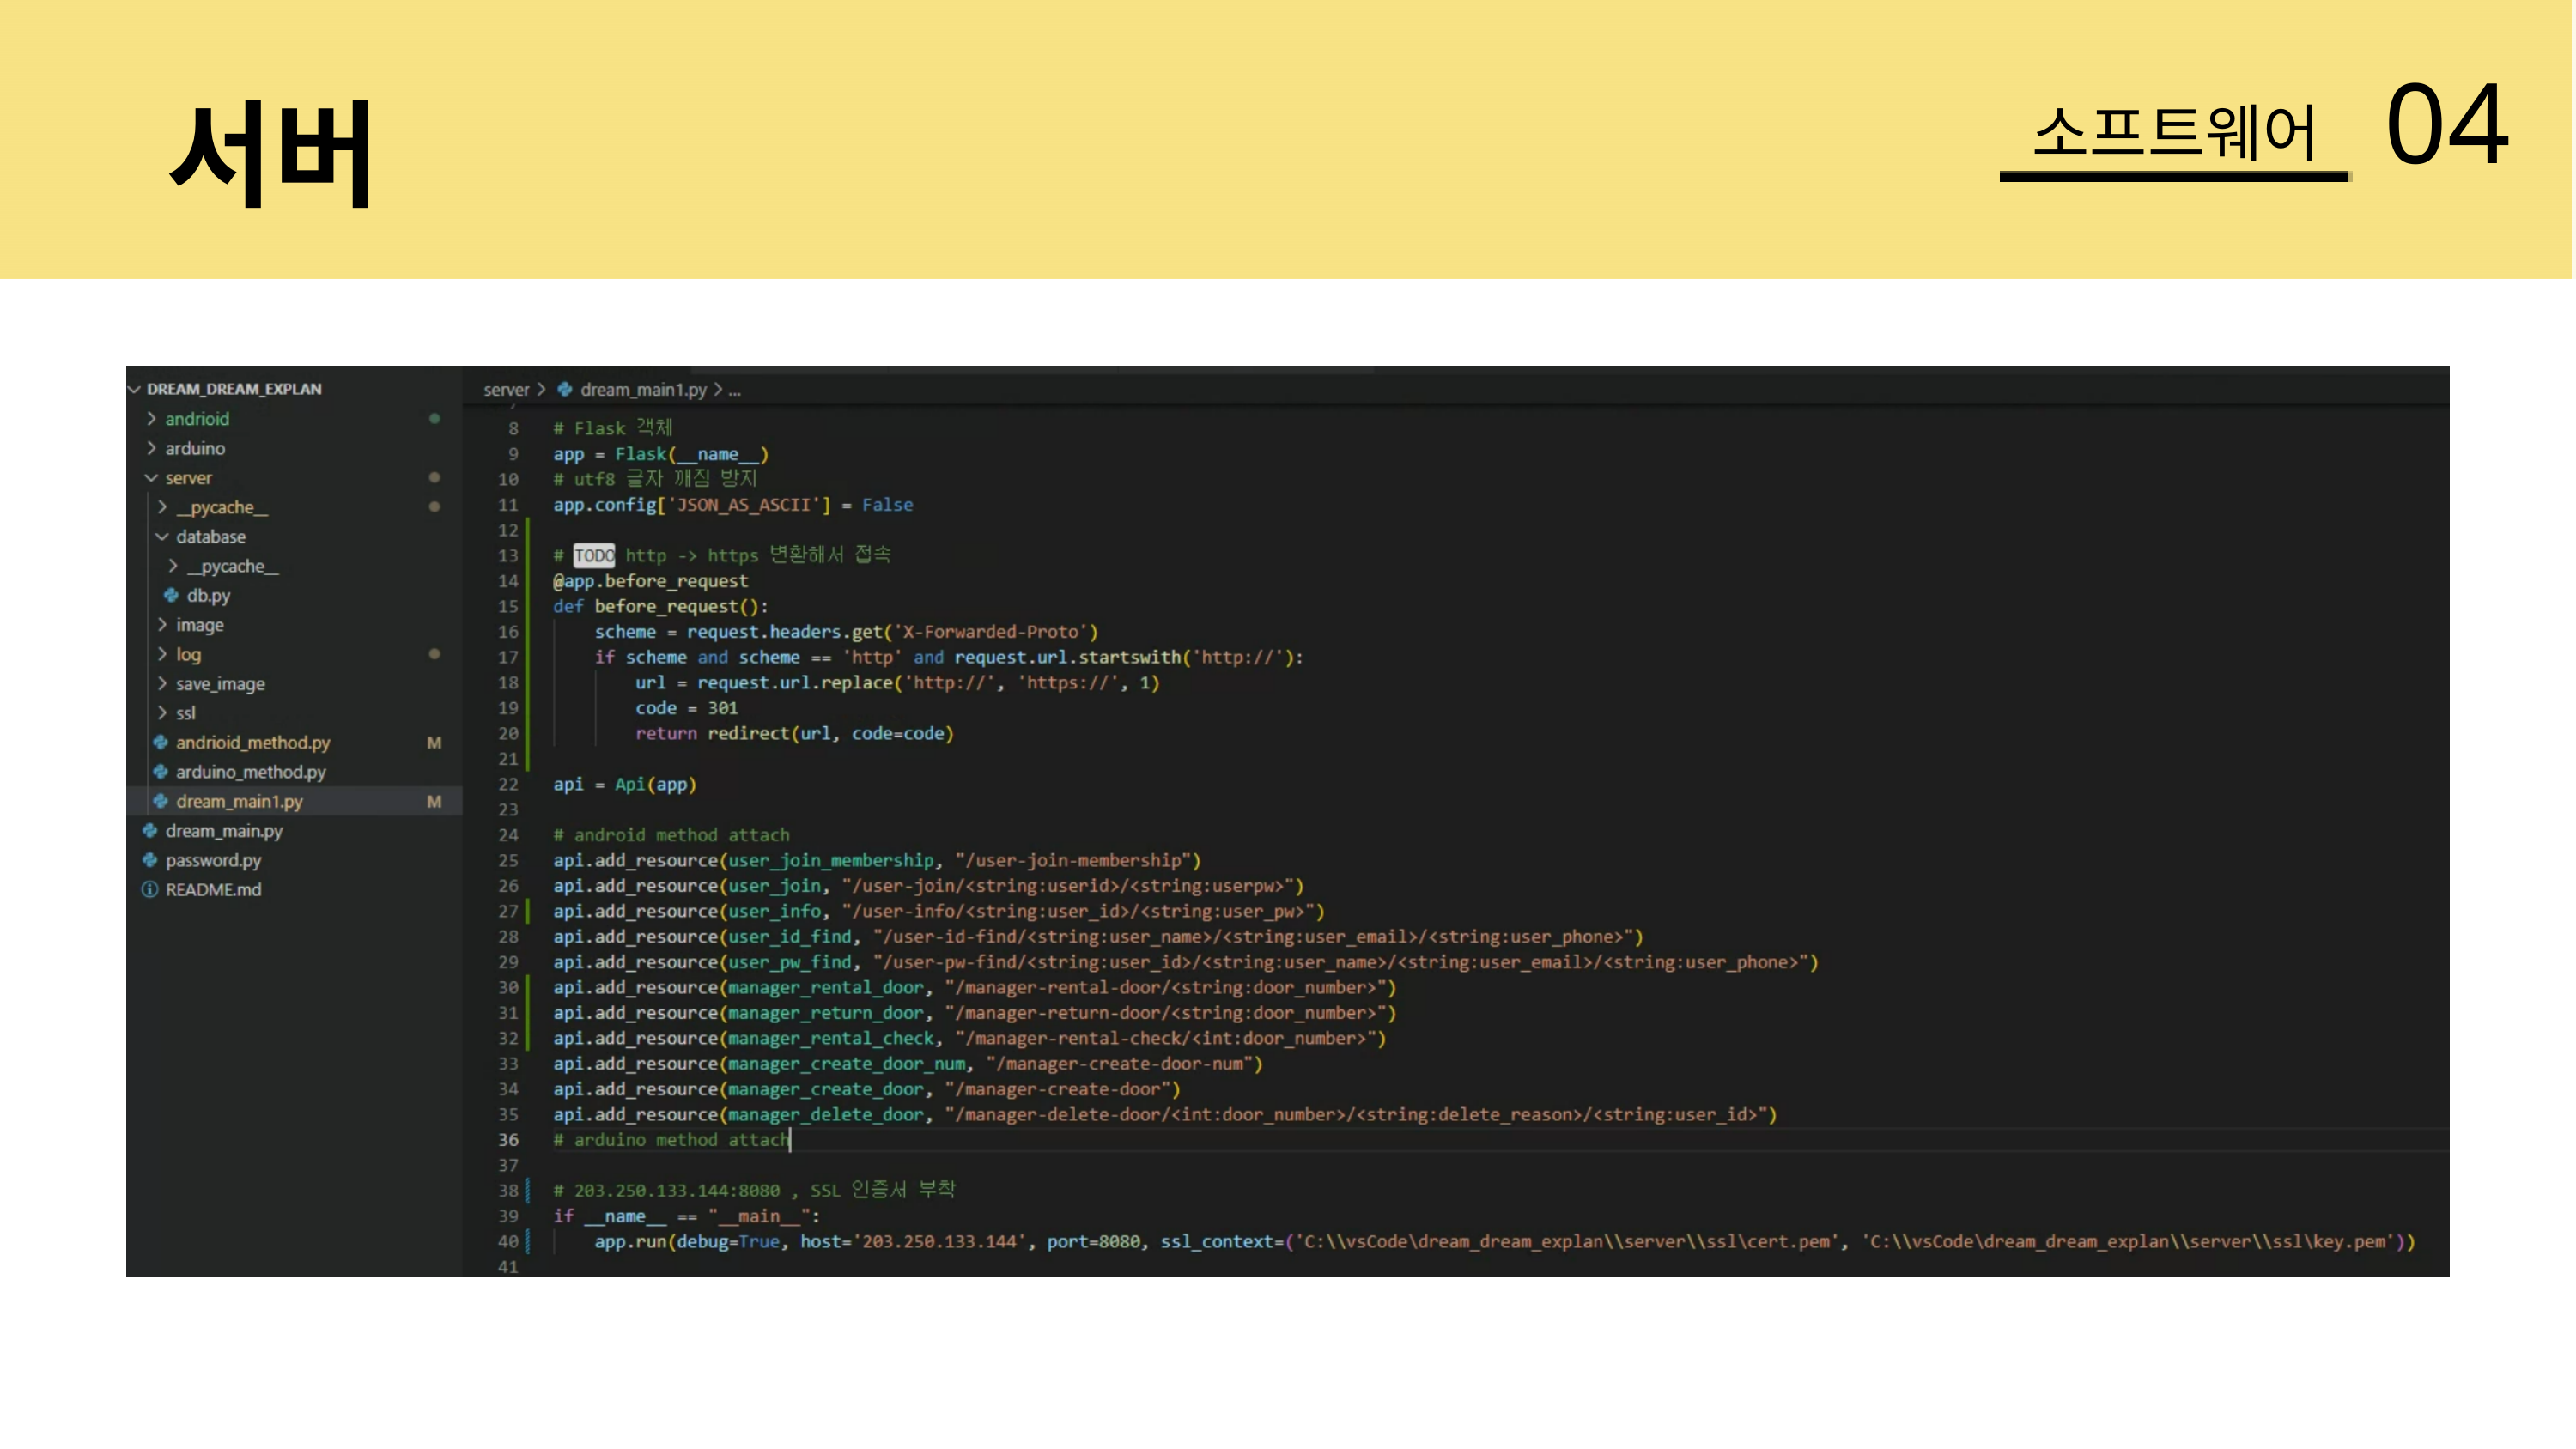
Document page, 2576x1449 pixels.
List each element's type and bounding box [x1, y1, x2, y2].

picture [0, 0, 2576, 280]
picture [125, 366, 2451, 1278]
